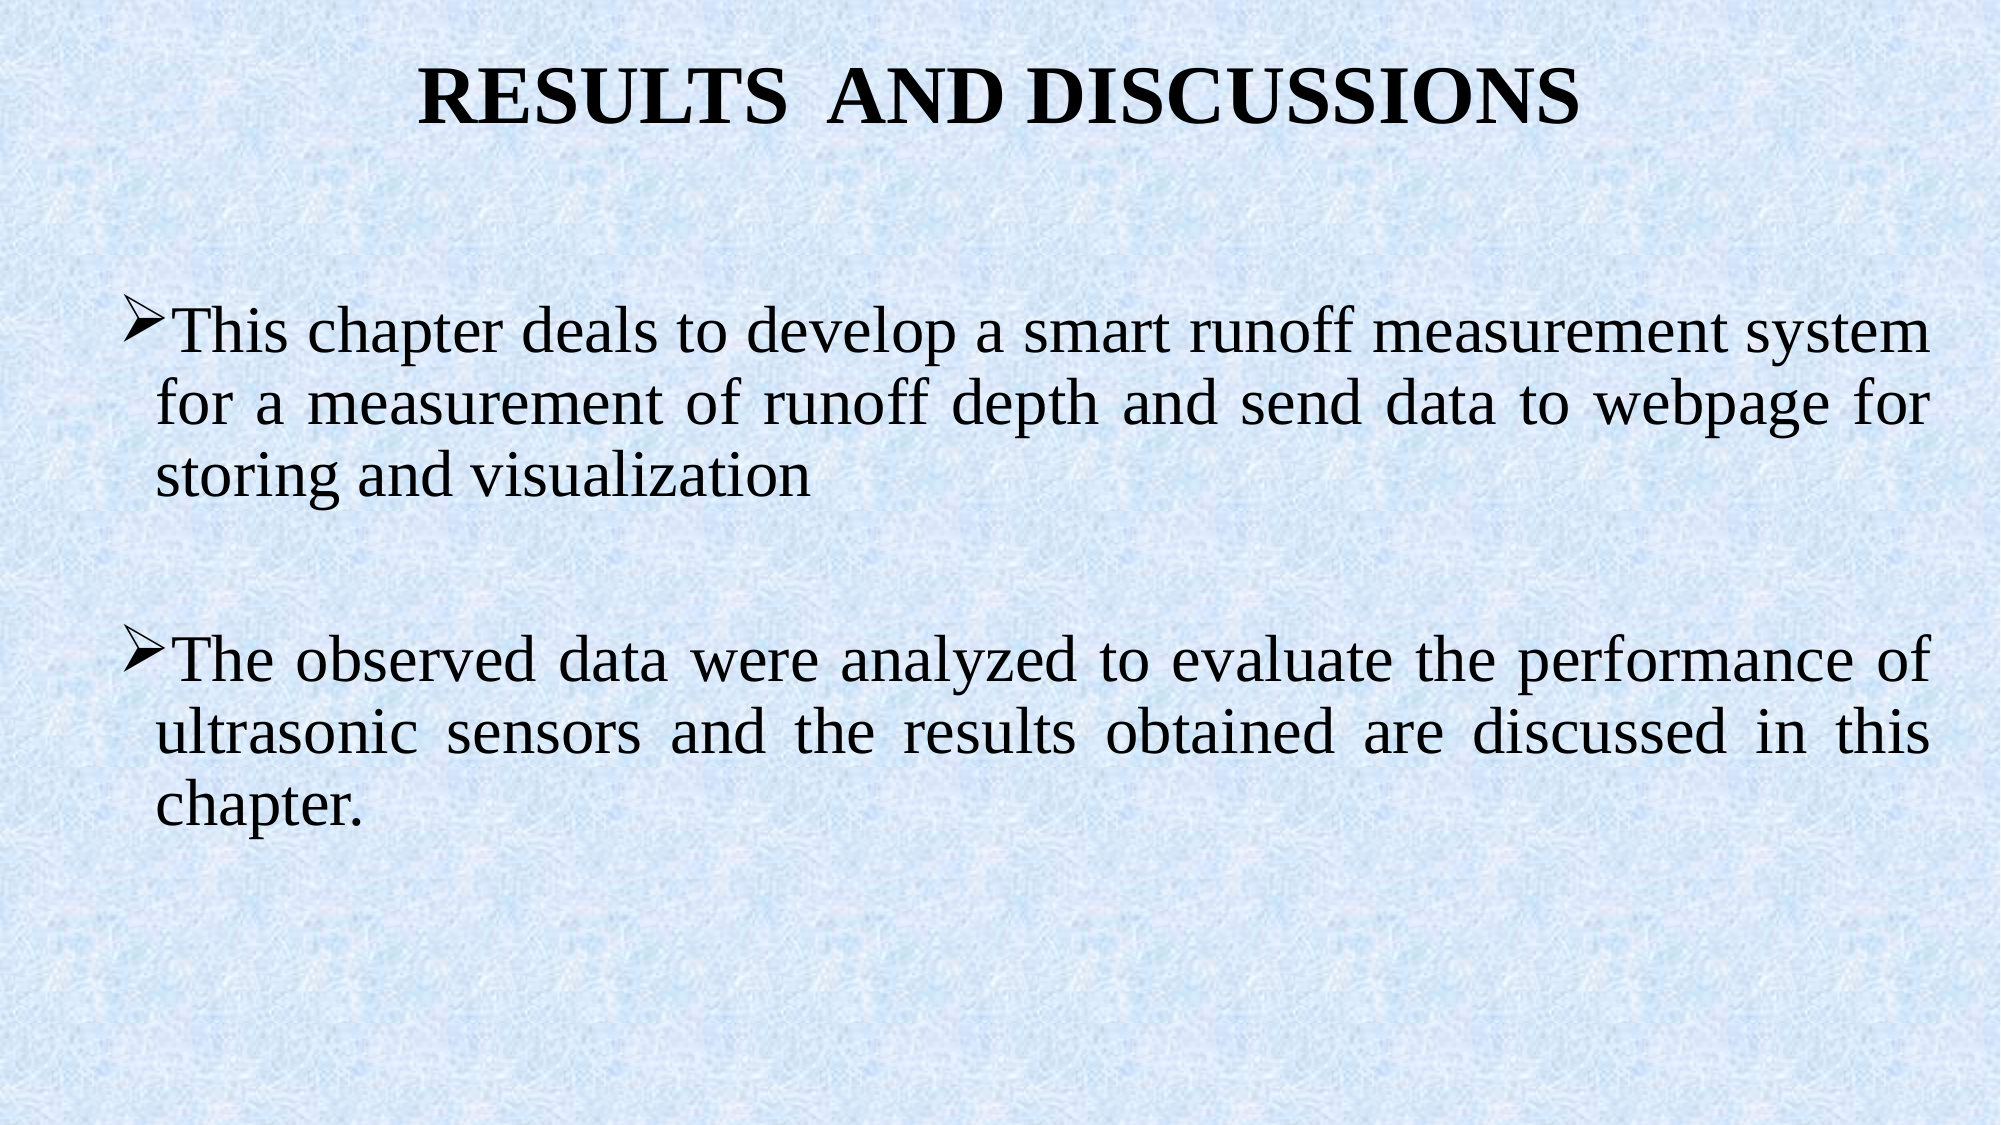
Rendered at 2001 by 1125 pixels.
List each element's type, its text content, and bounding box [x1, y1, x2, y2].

list This chapter deals to develop a smart runoff measurement system for a measurement of runoff depth and send data to webpage for storing and visualization The observed data were analyzed to evaluate the performance of ultrasonic sensors and the results obtained are discussed in this chapter. [103, 287, 1950, 925]
picture [0, 0, 2001, 1125]
title RESULTS AND DISCUSSIONS [137, 0, 1863, 205]
